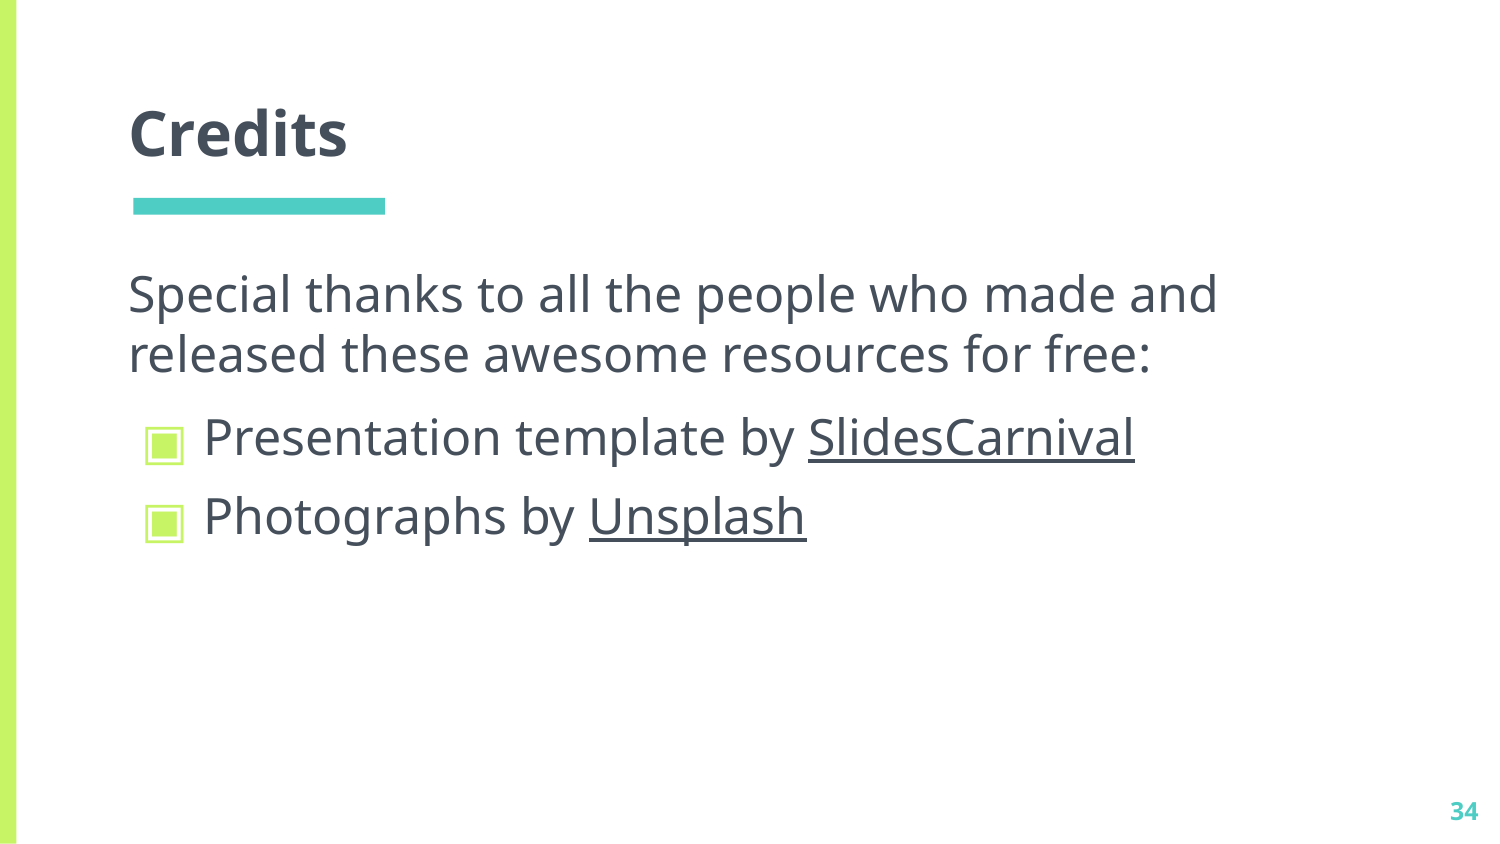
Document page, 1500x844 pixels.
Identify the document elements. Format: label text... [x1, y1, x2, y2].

list Special thanks to all the people who made and released these awesome resources for free: Presentation template by SlidesCarnival Photographs by Unsplash [113, 247, 1387, 719]
slide_number ‹#› [1403, 780, 1494, 832]
title Credits [113, 24, 1387, 184]
